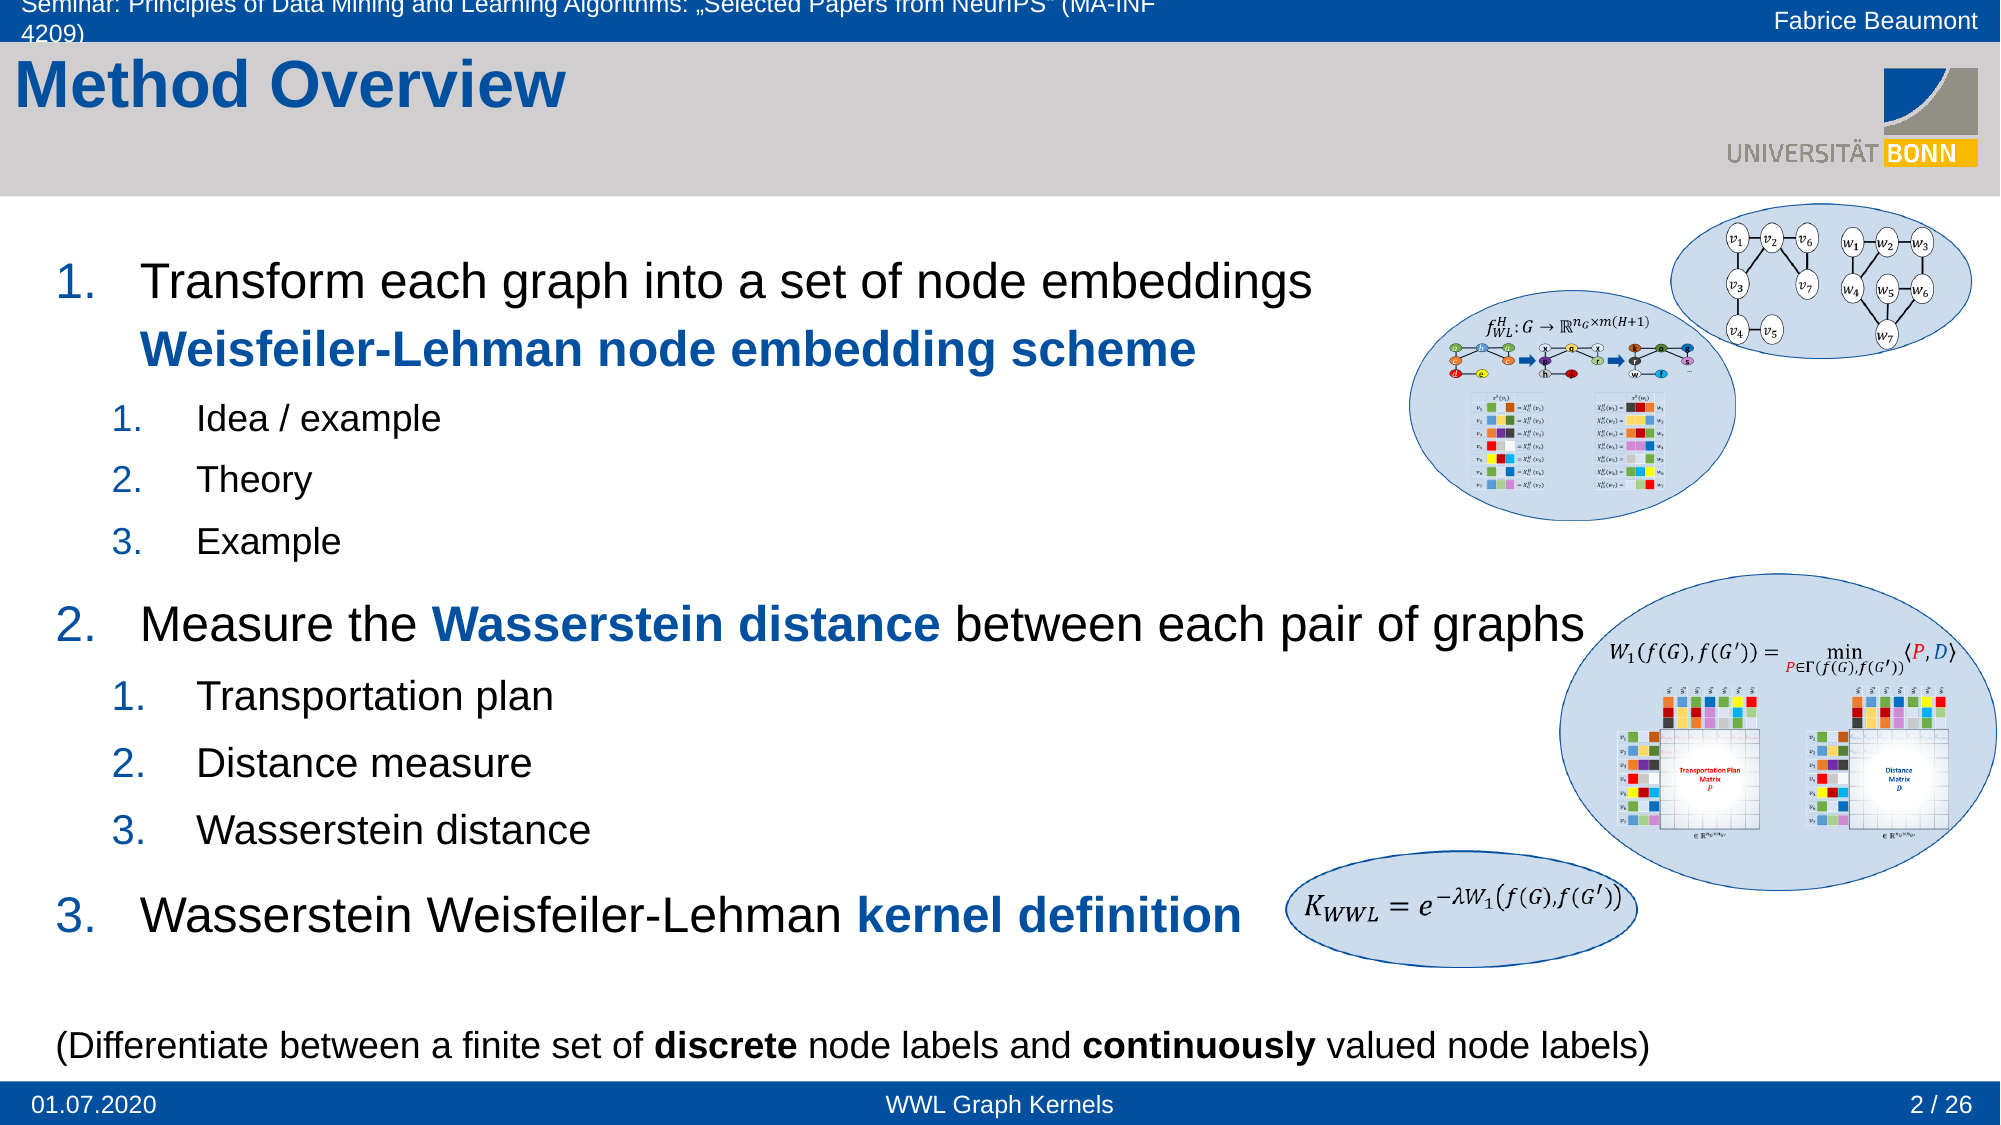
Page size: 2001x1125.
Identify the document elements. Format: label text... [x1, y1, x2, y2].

text_box 2 / 26 [1850, 1081, 1988, 1125]
picture [1724, 44, 1978, 187]
picture [1409, 203, 1972, 521]
list Method Overview [0, 42, 1725, 122]
list Transform each graph into a set of node embeddings Weisfeiler-Lehman node embedding scheme Idea / example Theory Example Measure the Wasserstein distance between each pair of graphs Transportation plan Distance measure Wasserstein distance Wasserstein Weisfeiler-Lehman kernel definition (Differentiate between a finite set of discrete node labels and continuously valued node labels) [40, 232, 1957, 1049]
picture [1285, 573, 1997, 968]
